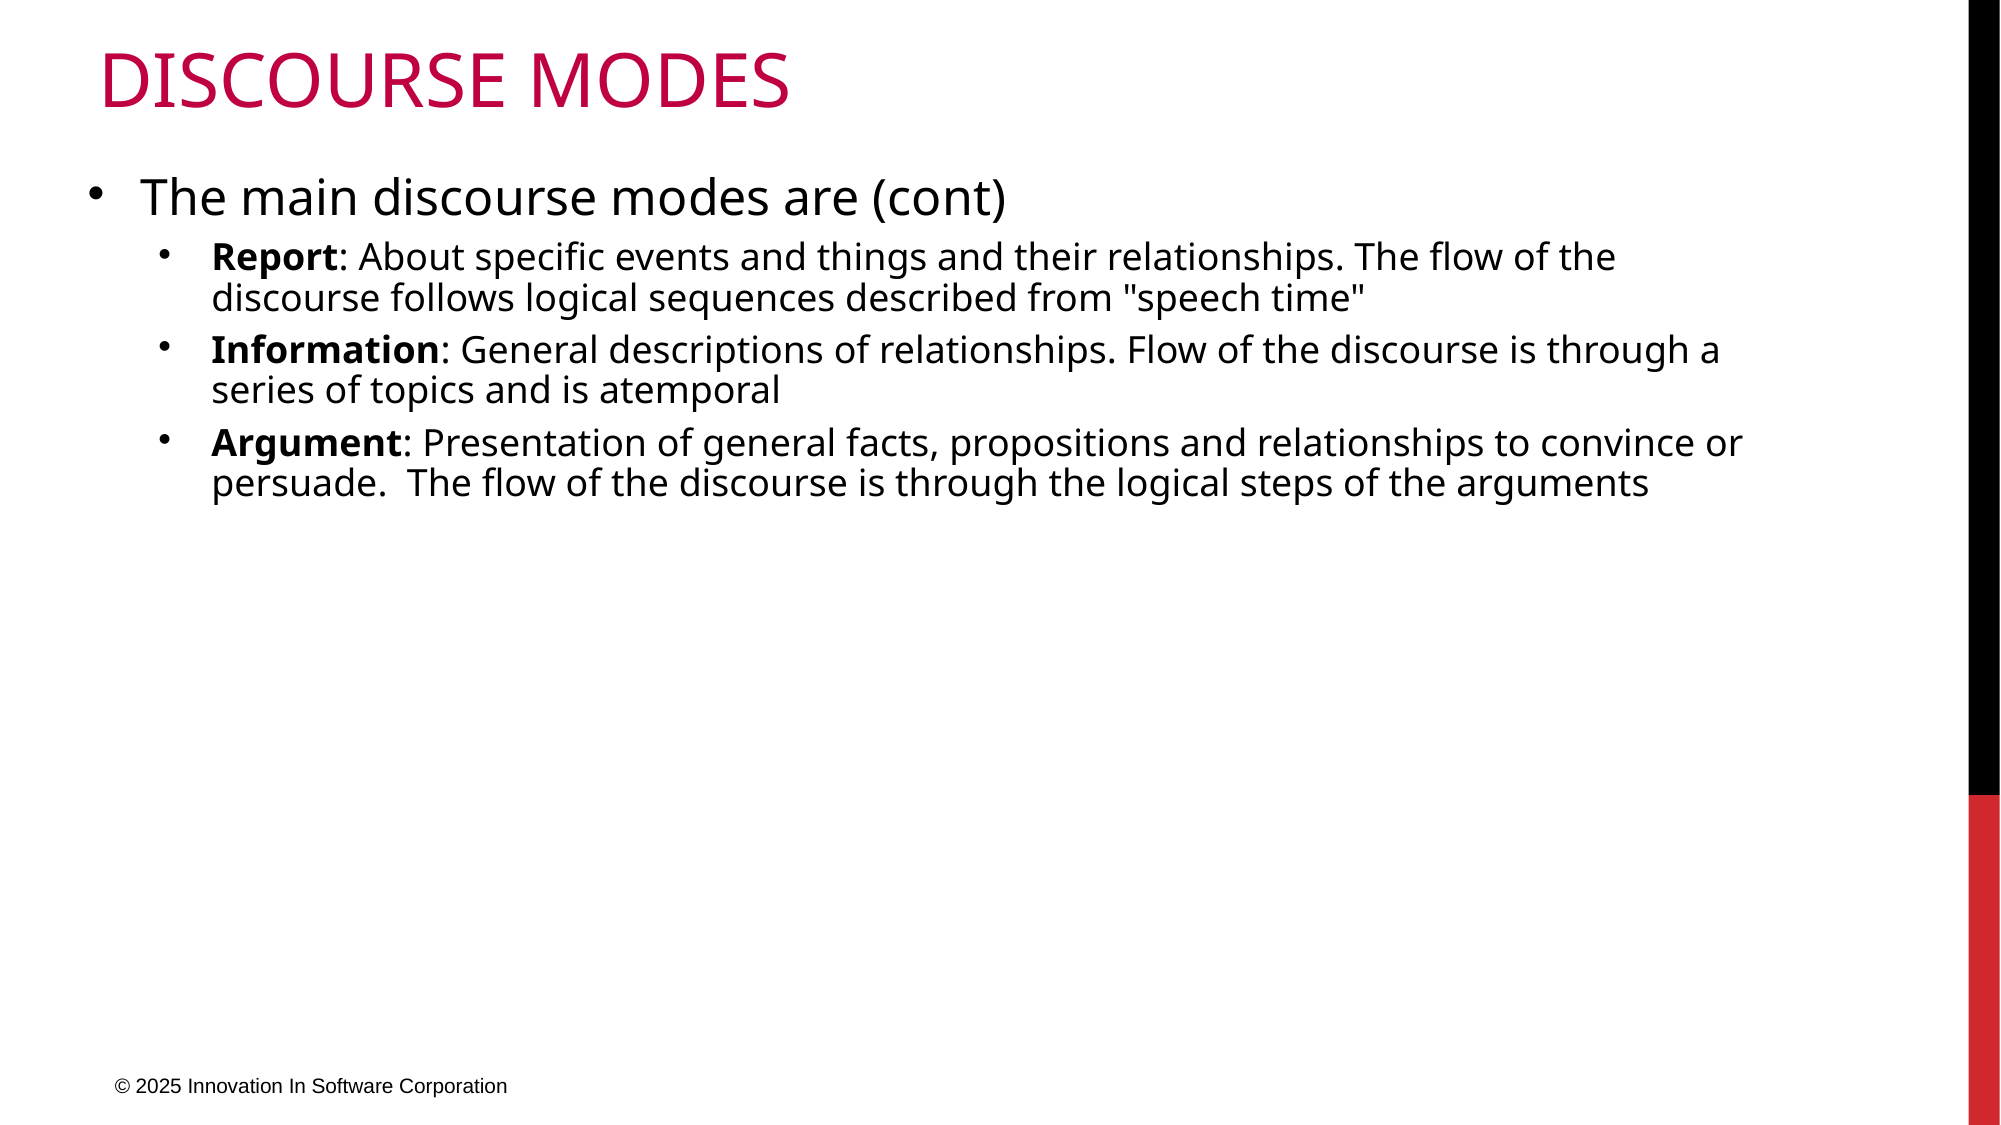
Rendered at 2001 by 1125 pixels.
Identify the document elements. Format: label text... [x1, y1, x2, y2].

list The main discourse modes are (cont) Report: About specific events and things and their relationships. The flow of the discourse follows logical sequences described from "speech time" Information: General descriptions of relationships. Flow of the discourse is through a series of topics and is atemporal Argument: Presentation of general facts, propositions and relationships to convince or persuade. The flow of the discourse is through the logical steps of the arguments [69, 172, 1766, 990]
footer © 2025 Innovation In Software Corporation [99, 1065, 850, 1112]
title Discourse Modes [98, 0, 1770, 186]
